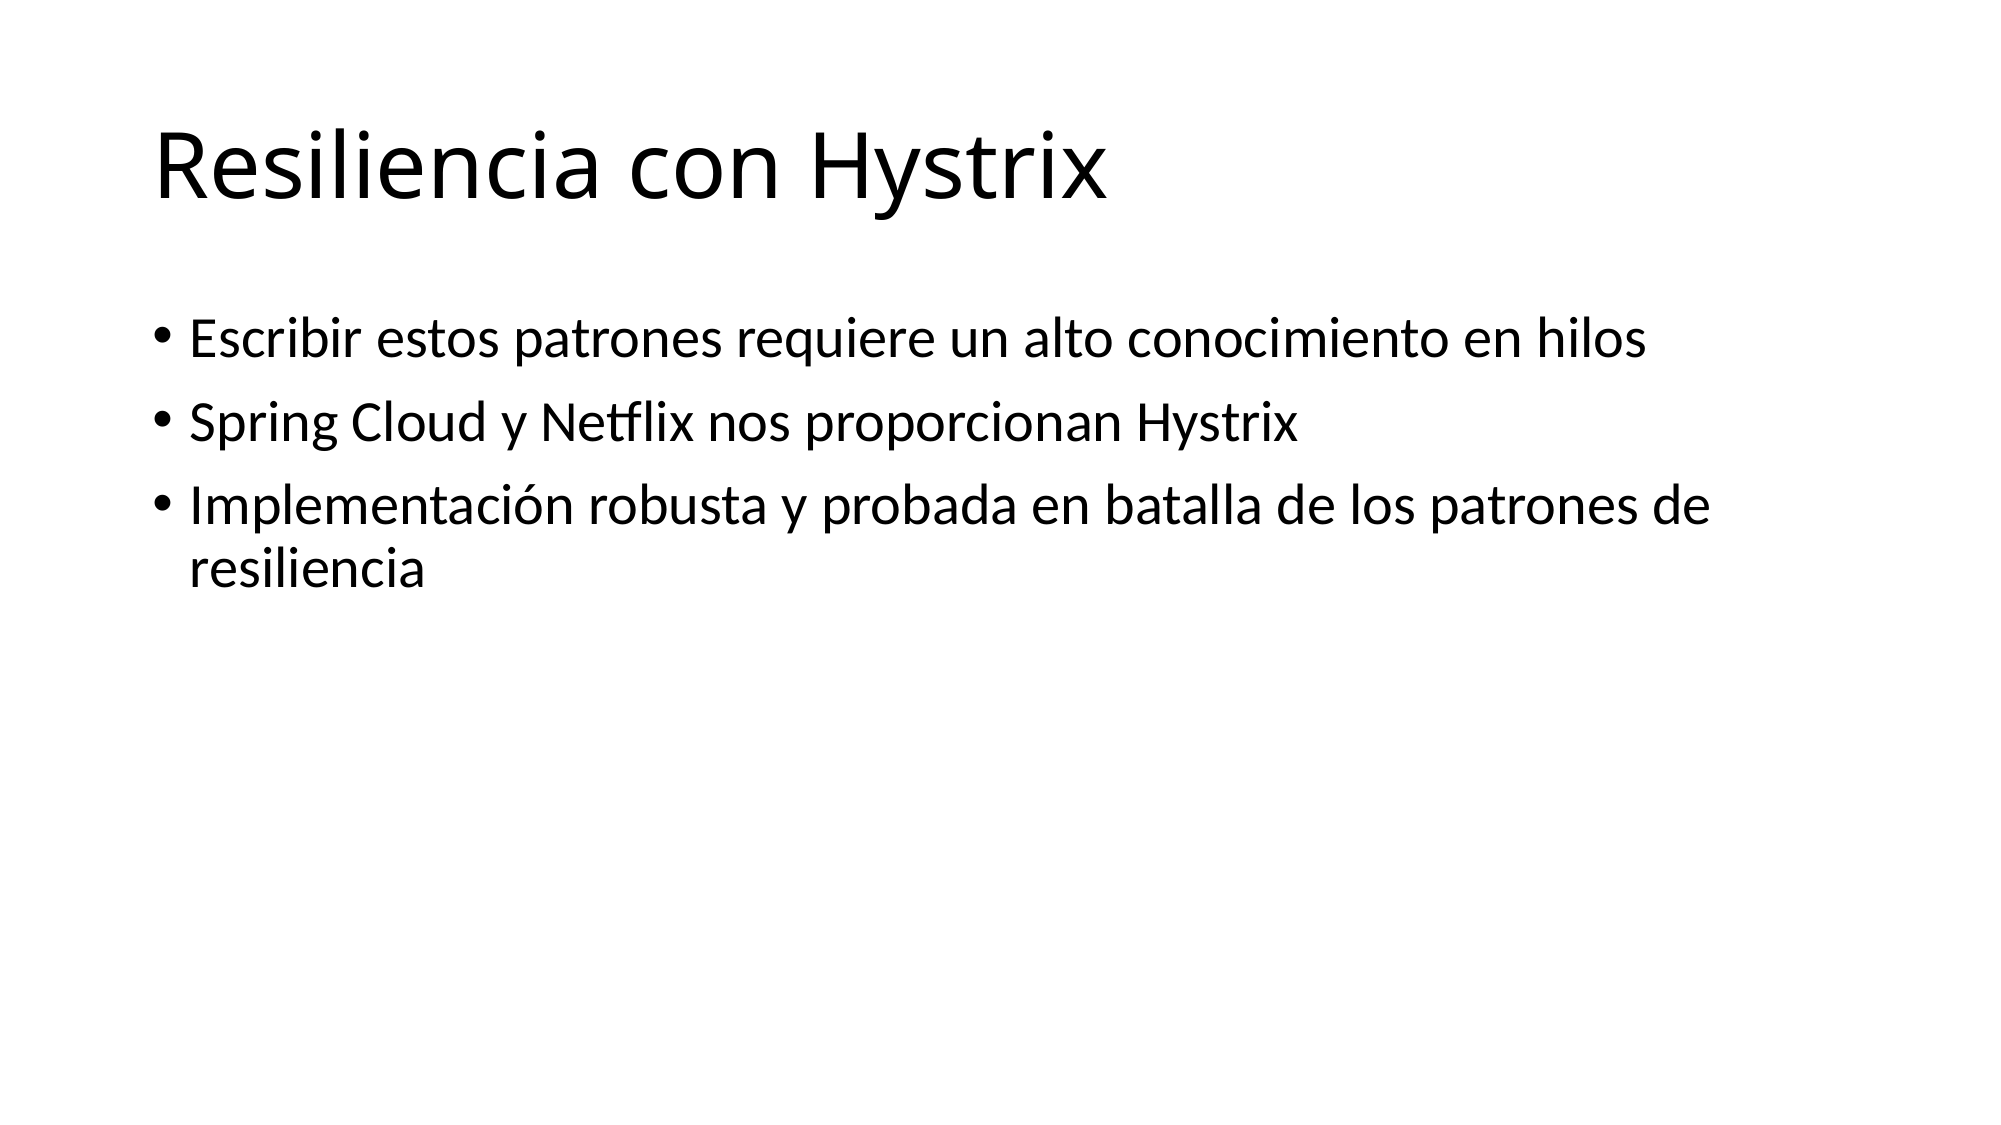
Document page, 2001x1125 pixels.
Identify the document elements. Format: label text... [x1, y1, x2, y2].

list Escribir estos patrones requiere un alto conocimiento en hilos Spring Cloud y Netflix nos proporcionan Hystrix Implementación robusta y probada en batalla de los patrones de resiliencia [137, 299, 1863, 1014]
title Resiliencia con Hystrix [137, 59, 1863, 278]
